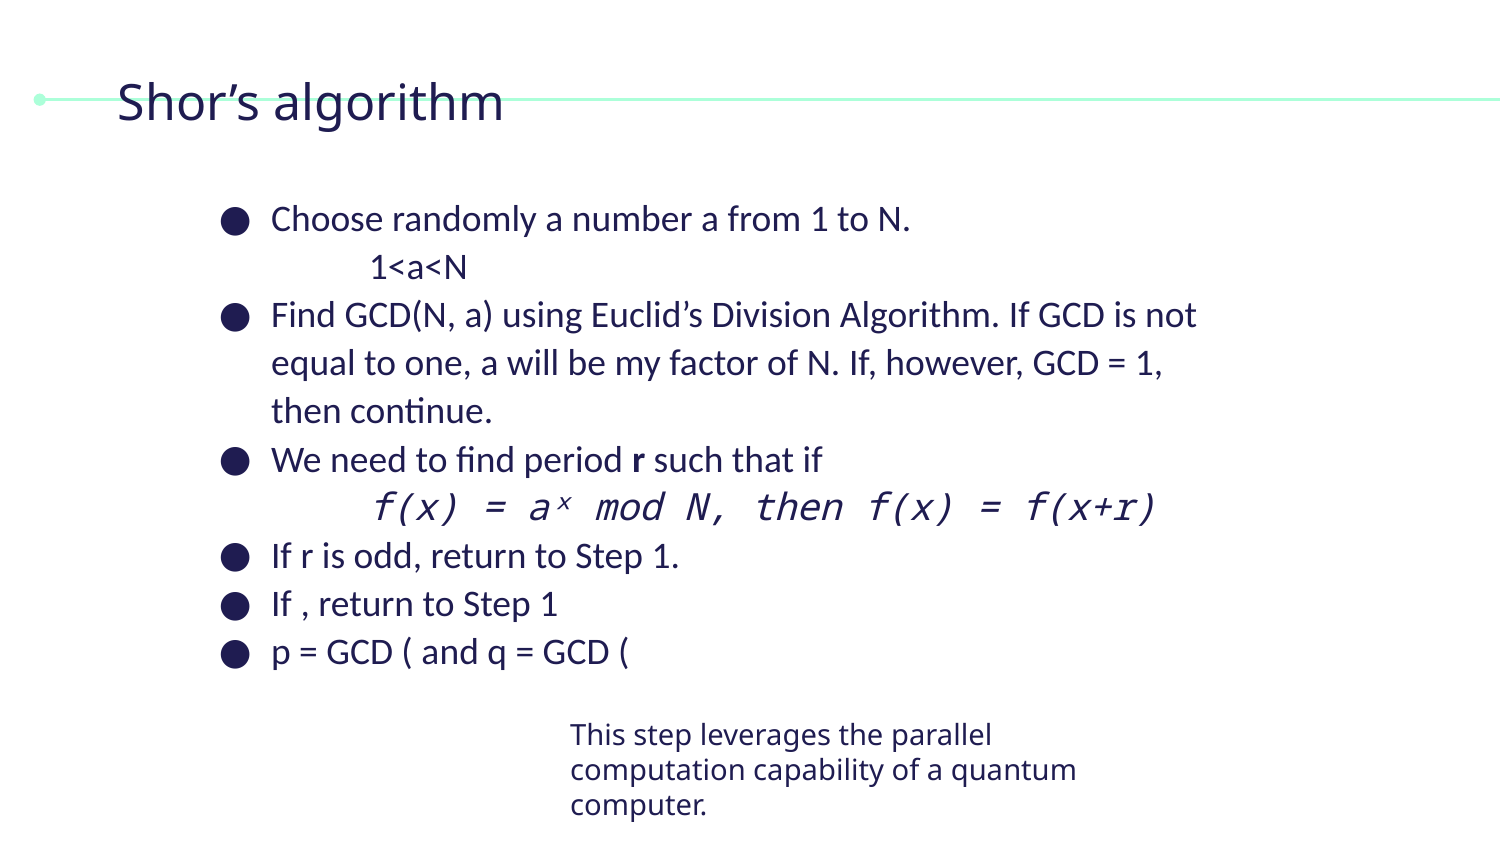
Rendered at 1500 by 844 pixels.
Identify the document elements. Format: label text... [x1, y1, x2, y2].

text_box This step leverages the parallel computation capability of a quantum computer. [532, 701, 1101, 844]
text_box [1063, 485, 1306, 752]
title Shor’s algorithm [102, 55, 1101, 144]
